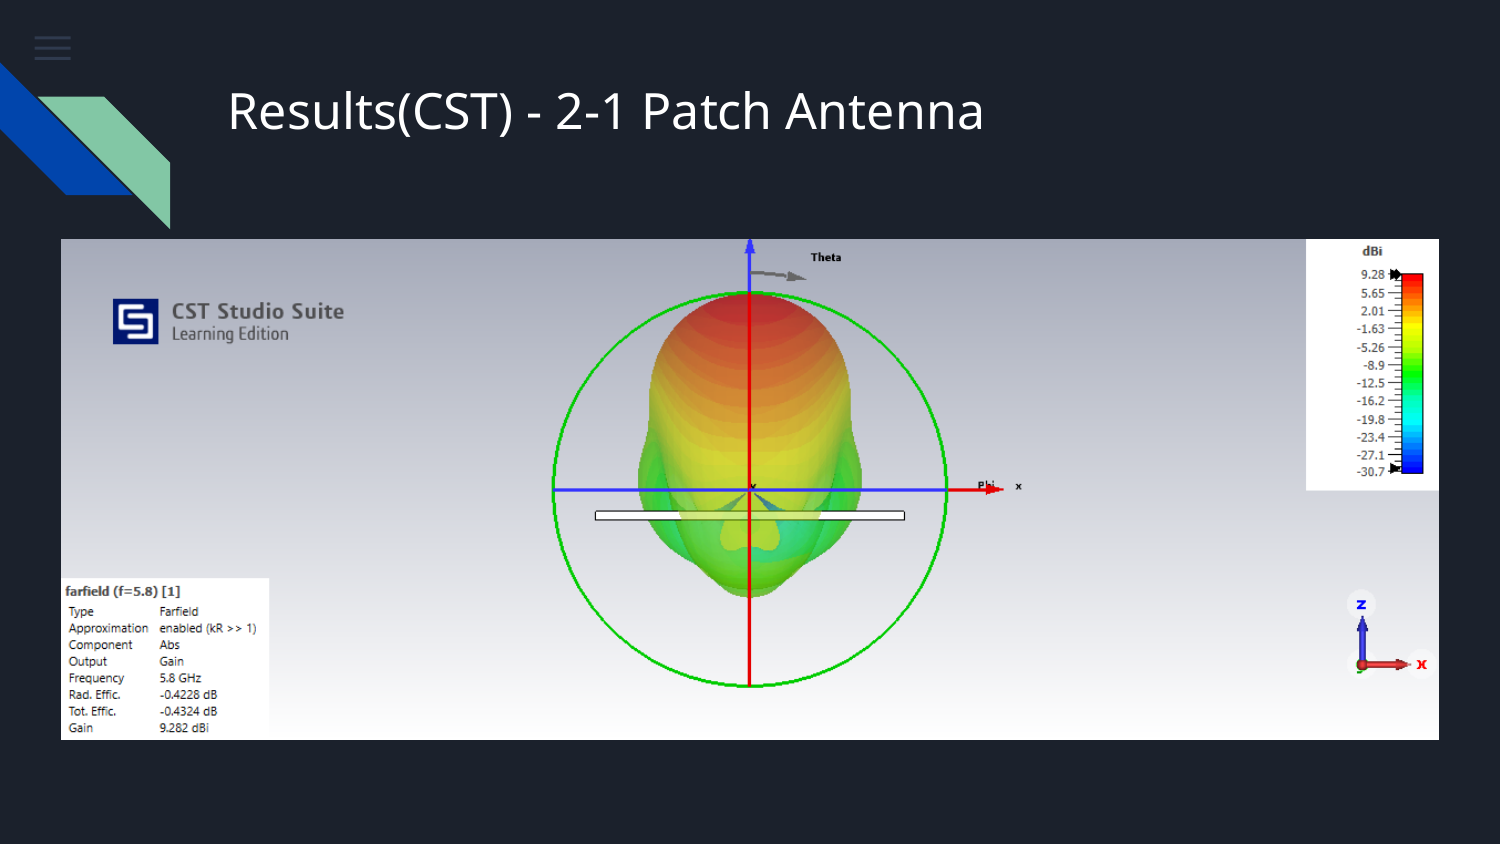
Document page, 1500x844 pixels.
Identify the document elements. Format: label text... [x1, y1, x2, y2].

picture [61, 239, 1439, 741]
title Results(CST) - 2-1 Patch Antenna [212, 64, 1368, 215]
